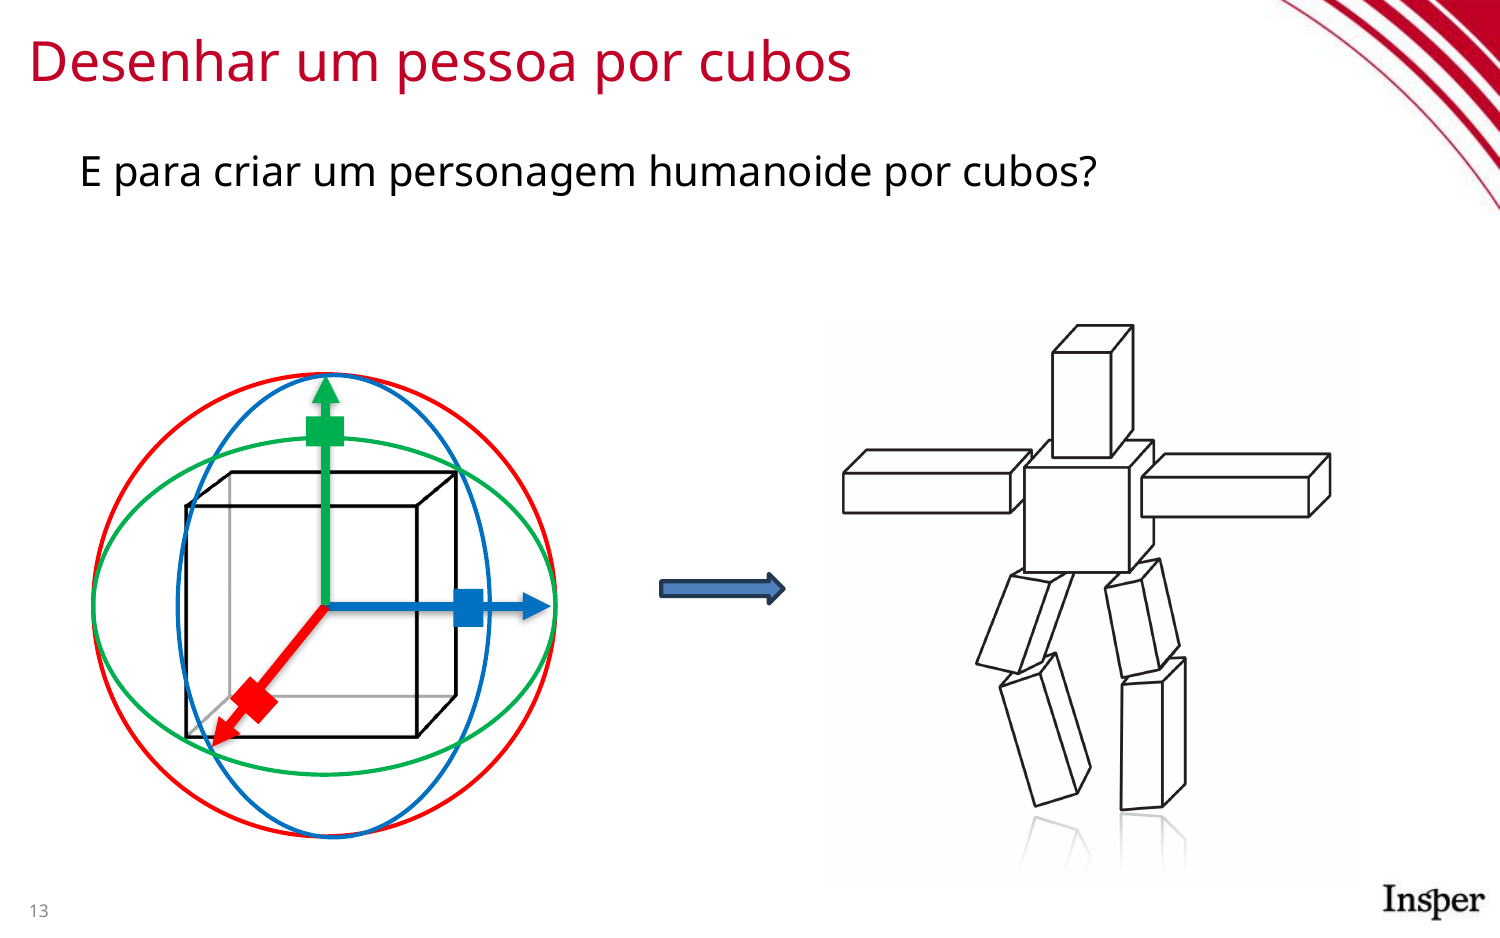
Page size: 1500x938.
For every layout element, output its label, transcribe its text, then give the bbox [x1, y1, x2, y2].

text_box [659, 572, 786, 606]
list E para criar um personagem humanoide por cubos? [64, 137, 1447, 223]
slide_number 13 [0, 887, 78, 938]
picture [249, 0, 1500, 938]
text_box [92, 373, 556, 838]
title Desenhar um pessoa por cubos [13, 18, 1397, 104]
